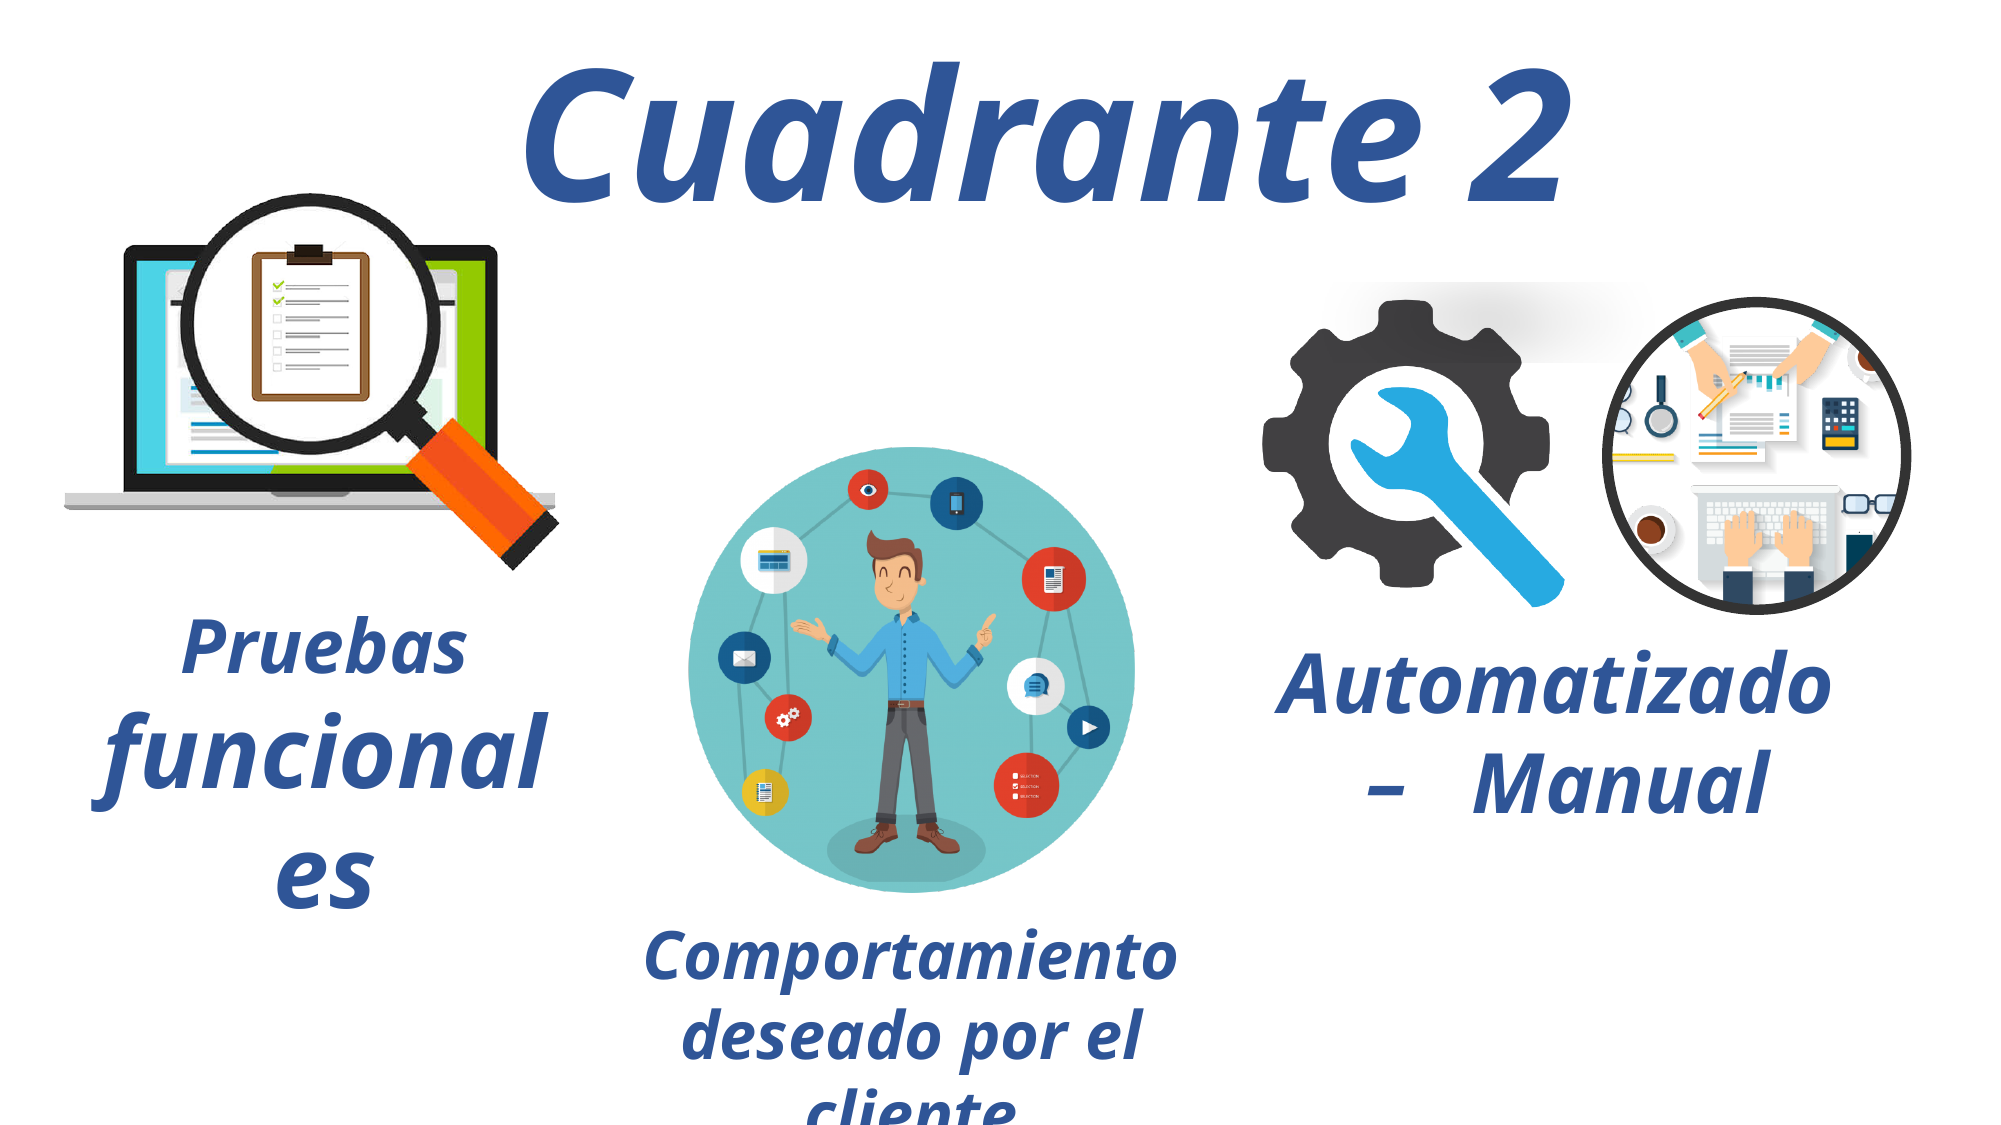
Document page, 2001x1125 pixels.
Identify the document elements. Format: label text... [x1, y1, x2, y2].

text_box Comportamiento deseado por el cliente [586, 905, 1236, 1125]
picture [1249, 288, 1579, 618]
picture [646, 432, 1177, 907]
text_box Automatizado – Manual [1264, 622, 1894, 838]
text_box Pruebas funcionales [63, 591, 587, 937]
text_box Cuadrante 2 [362, 10, 1728, 245]
picture [63, 192, 560, 571]
picture [1607, 302, 1907, 610]
